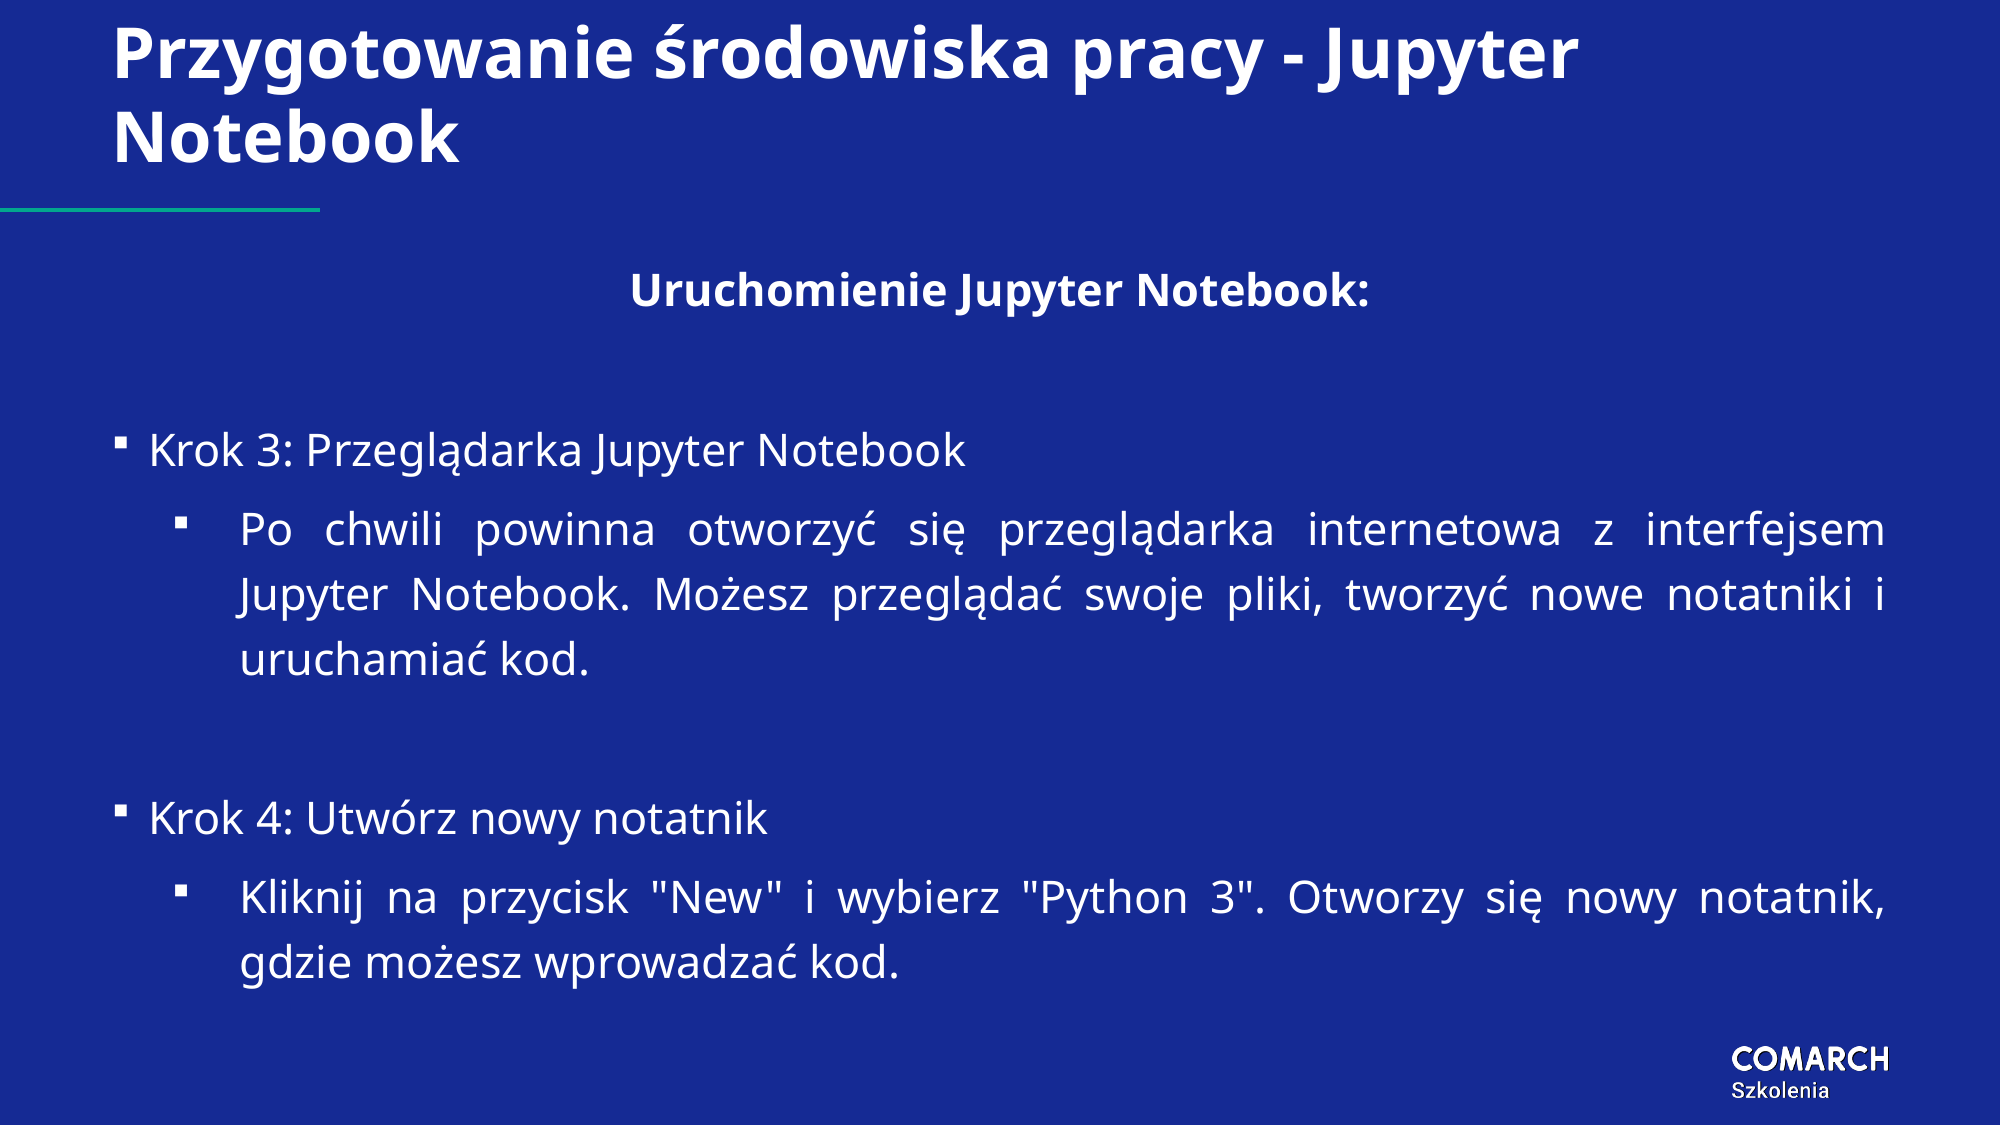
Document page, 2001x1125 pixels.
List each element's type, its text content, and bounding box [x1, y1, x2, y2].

list Uruchomienie Jupyter Notebook: Krok 3: Przeglądarka Jupyter Notebook Po chwili powinna otworzyć się przeglądarka internetowa z interfejsem Jupyter Notebook. Możesz przeglądać swoje pliki, tworzyć nowe notatniki i uruchamiać kod. Krok 4: Utwórz nowy notatnik Kliknij na przycisk "New" i wybierz "Python 3". Otworzy się nowy notatnik, gdzie możesz wprowadzać kod. [111, 243, 1889, 1000]
title Przygotowanie środowiska pracy - Jupyter Notebook [111, 0, 1889, 185]
picture [1732, 1046, 1889, 1098]
